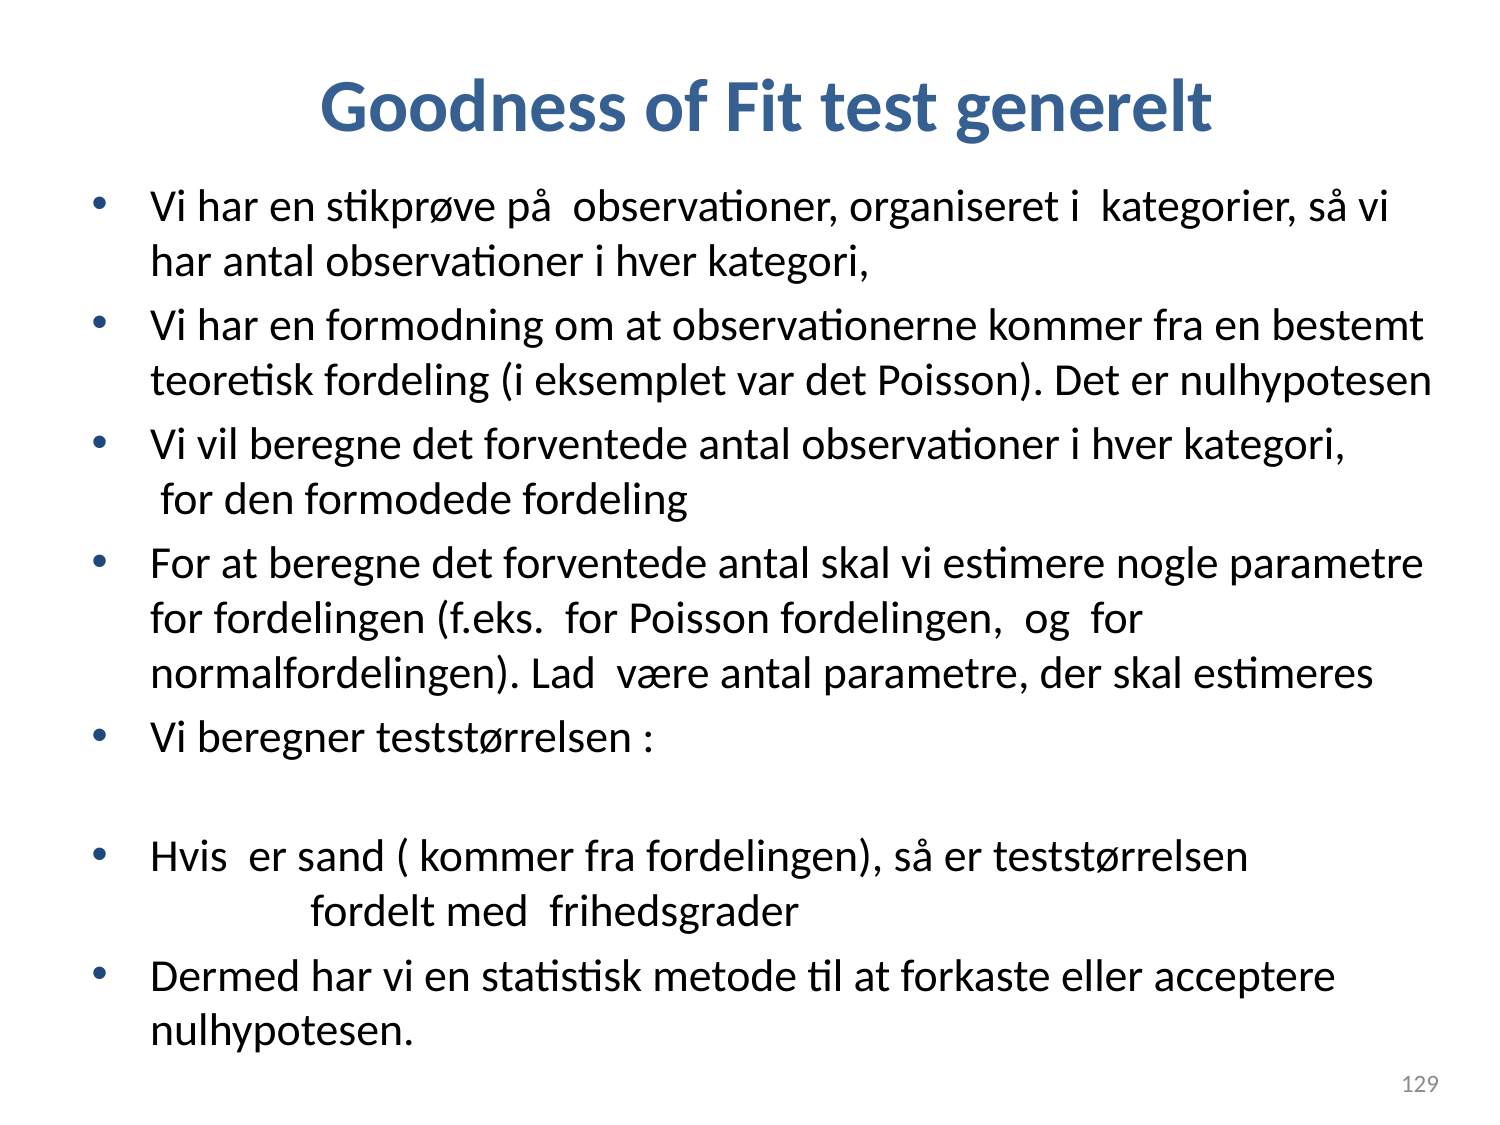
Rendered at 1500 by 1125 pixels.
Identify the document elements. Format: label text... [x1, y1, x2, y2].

title Goodness of Fit test generelt [76, 37, 1459, 166]
slide_number 129 [1104, 1058, 1455, 1107]
